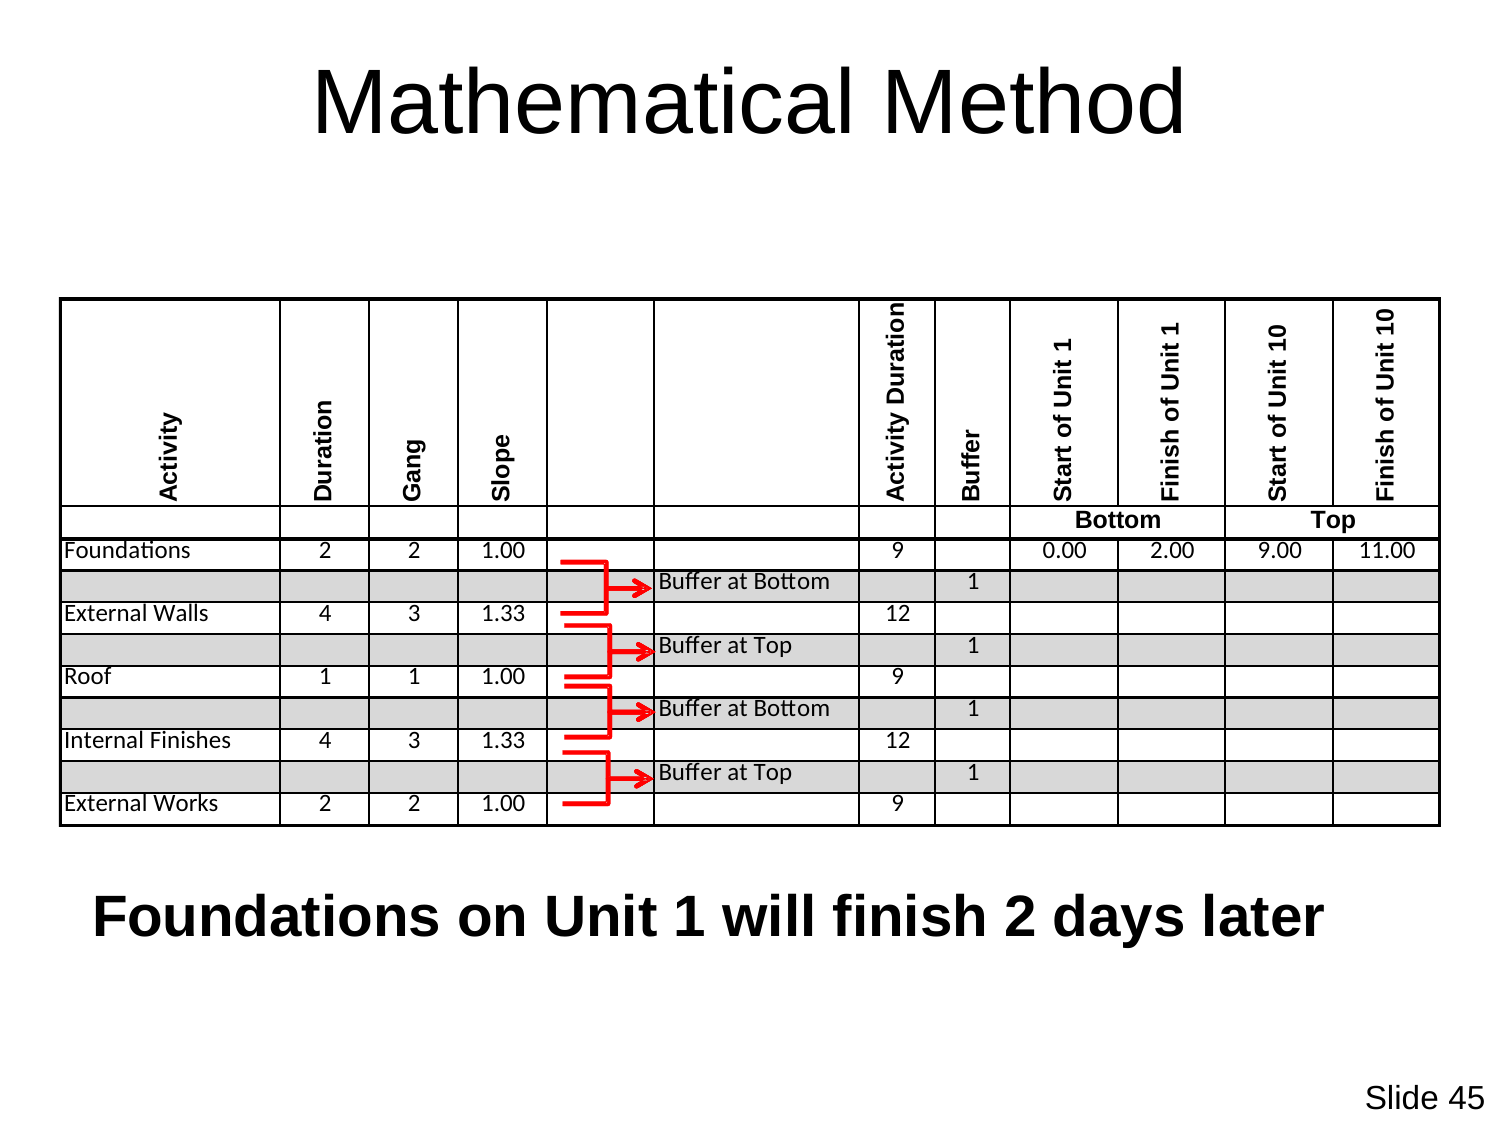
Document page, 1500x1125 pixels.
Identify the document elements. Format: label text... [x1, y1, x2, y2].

picture [58, 297, 1442, 828]
text_box Foundations on Unit 1 will finish 2 days later [77, 878, 1342, 957]
title Mathematical Method [74, 44, 1426, 150]
